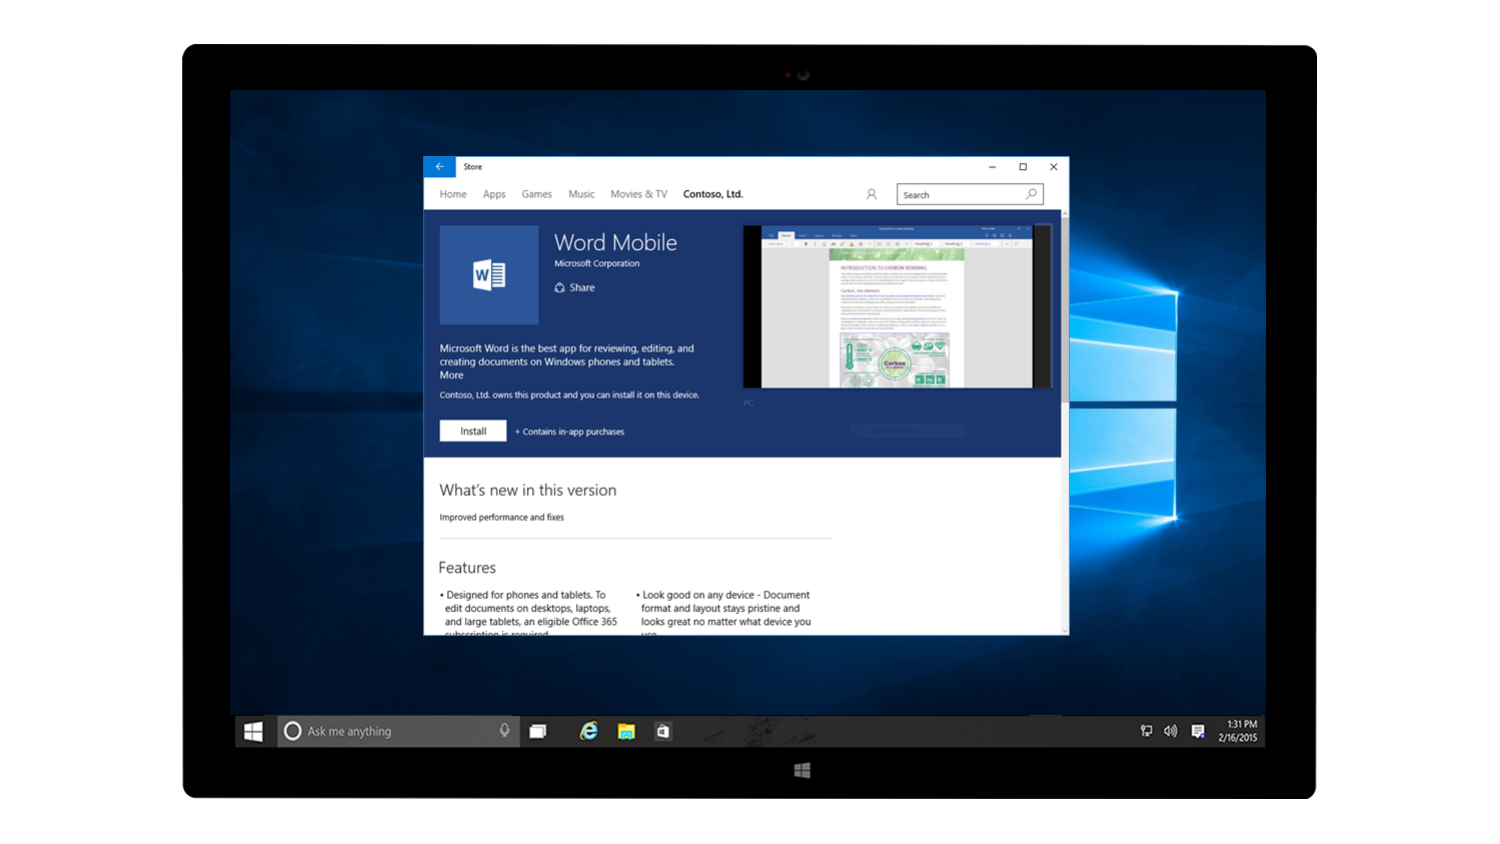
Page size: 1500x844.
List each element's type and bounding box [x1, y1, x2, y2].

picture [182, 44, 1318, 800]
